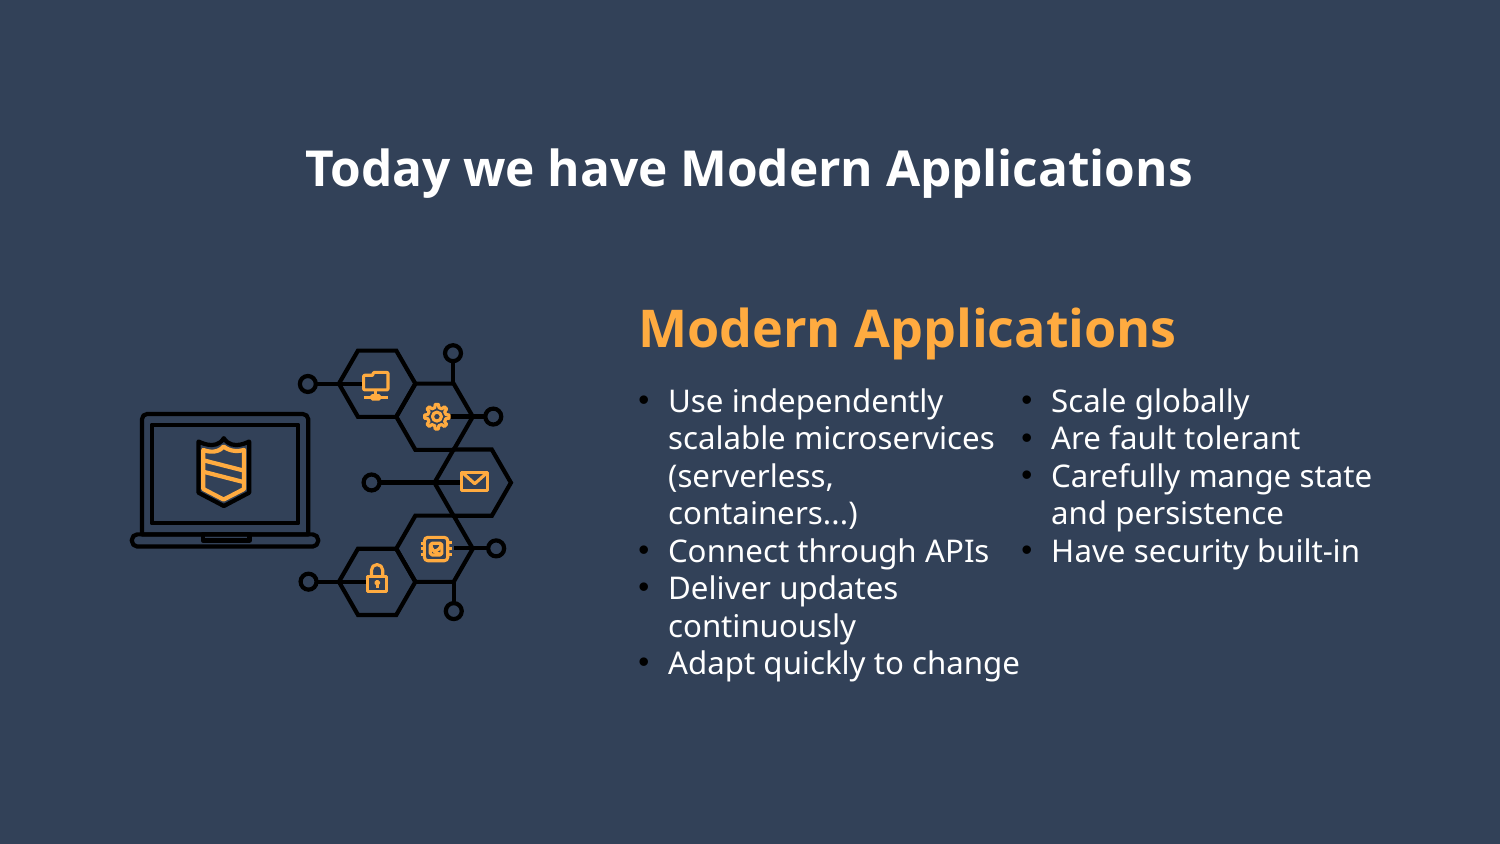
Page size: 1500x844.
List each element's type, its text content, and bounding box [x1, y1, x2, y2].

text_box Modern Applications [623, 287, 1378, 373]
text_box Today we have Modern Applications [56, 131, 1442, 225]
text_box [131, 345, 511, 620]
text_box Use independently scalable microservices (serverless, containers...) Connect through APIs Deliver updates continuously Adapt quickly to change Scale globally Are fault tolerant Carefully mange state and persistence Have security built-in [623, 373, 1420, 686]
